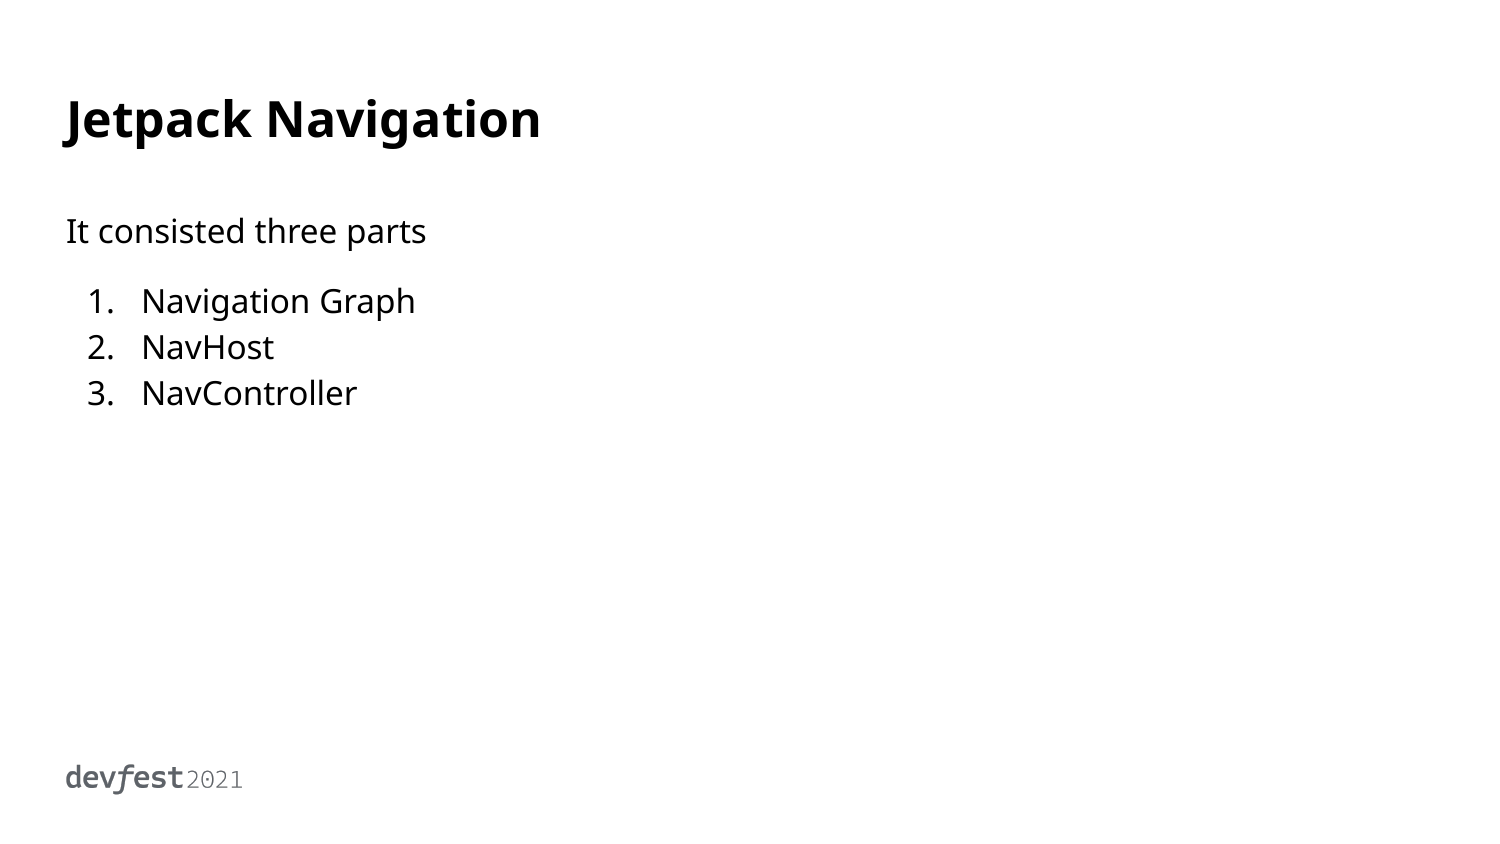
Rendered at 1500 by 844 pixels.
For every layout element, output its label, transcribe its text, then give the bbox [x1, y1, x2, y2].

list It consisted three parts Navigation Graph NavHost NavController [51, 189, 1410, 750]
title Jetpack Navigation [51, 72, 1449, 167]
picture [65, 761, 243, 797]
